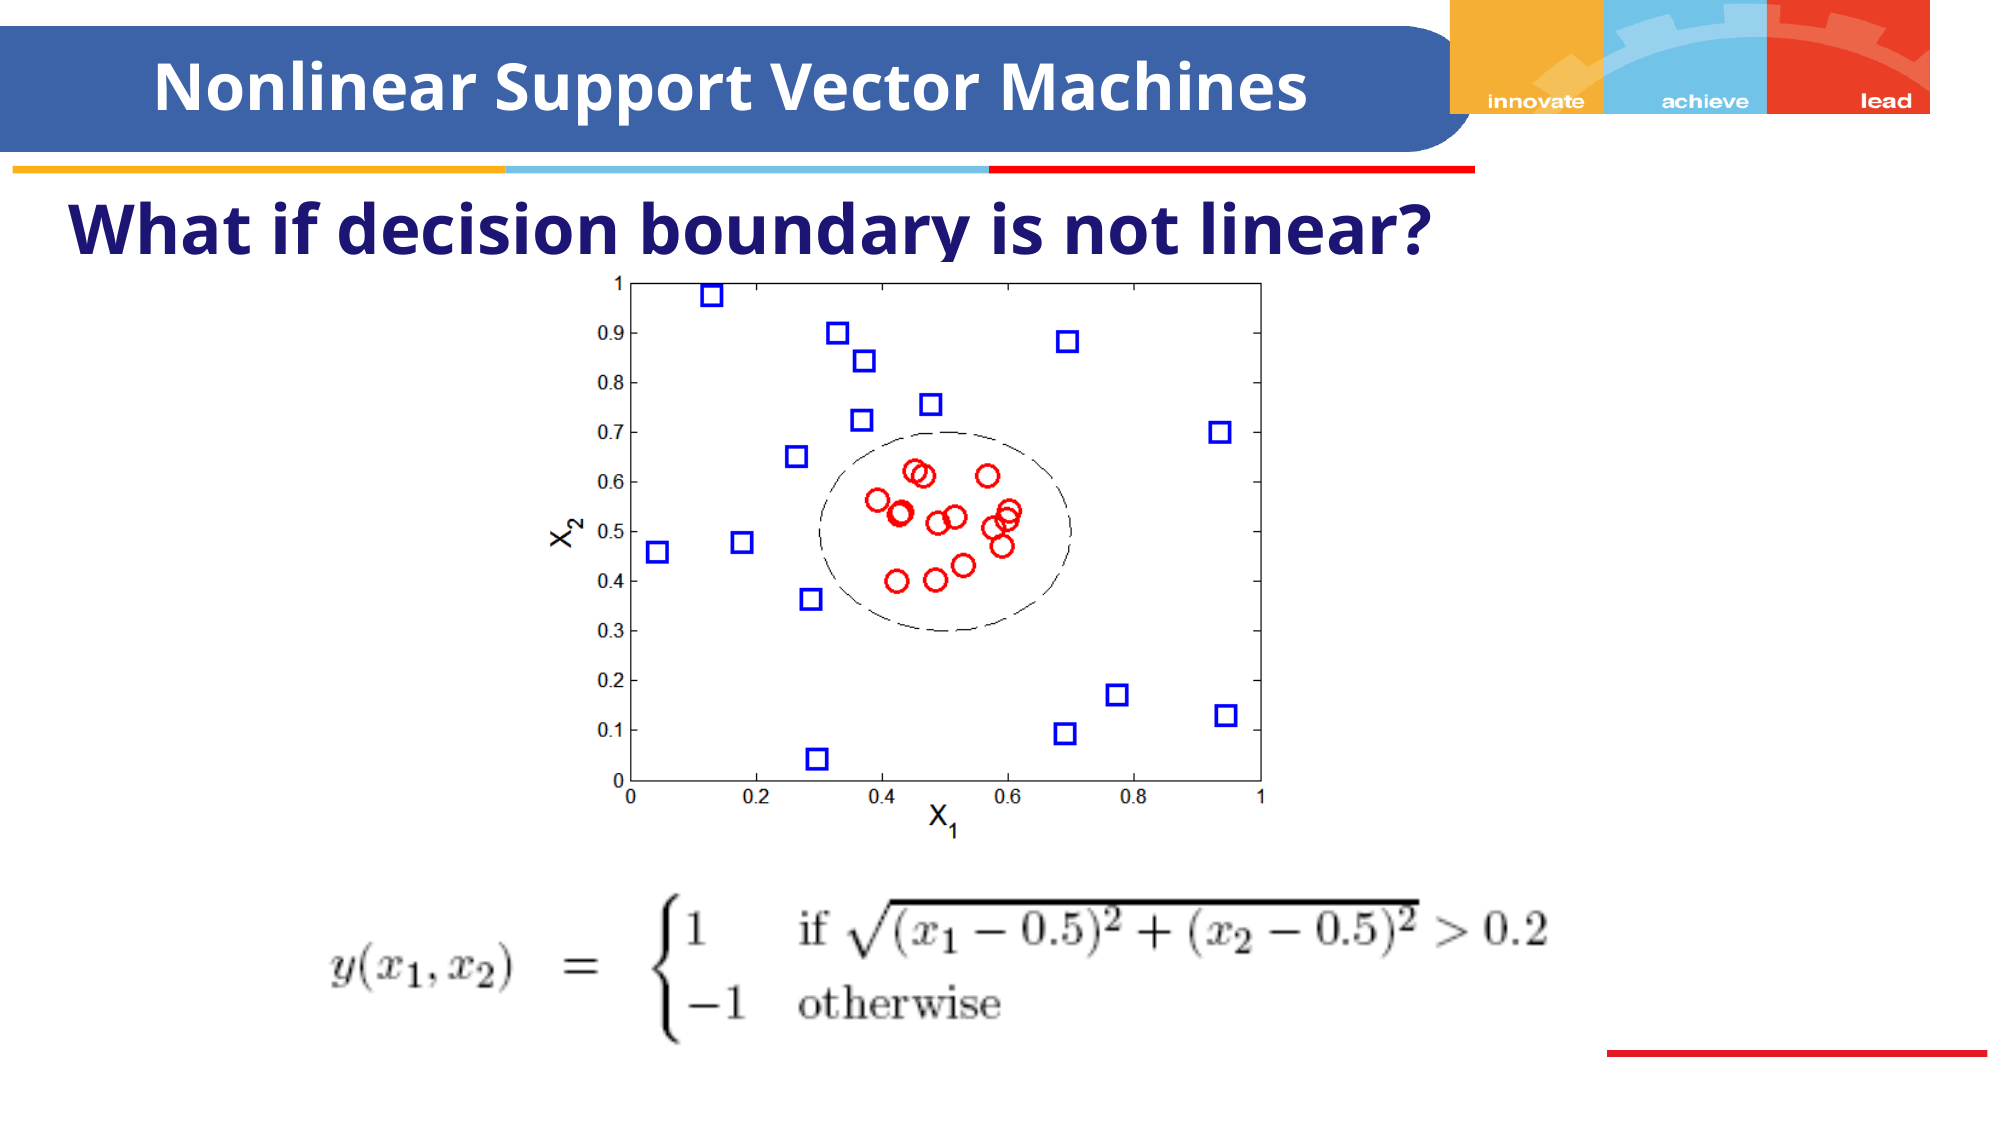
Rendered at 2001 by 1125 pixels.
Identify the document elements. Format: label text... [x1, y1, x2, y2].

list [262, 849, 1607, 1088]
picture [1449, 0, 1930, 114]
title Nonlinear Support Vector Machines [137, 26, 1425, 152]
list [524, 262, 1288, 847]
list What if decision boundary is not linear? [54, 187, 1891, 278]
